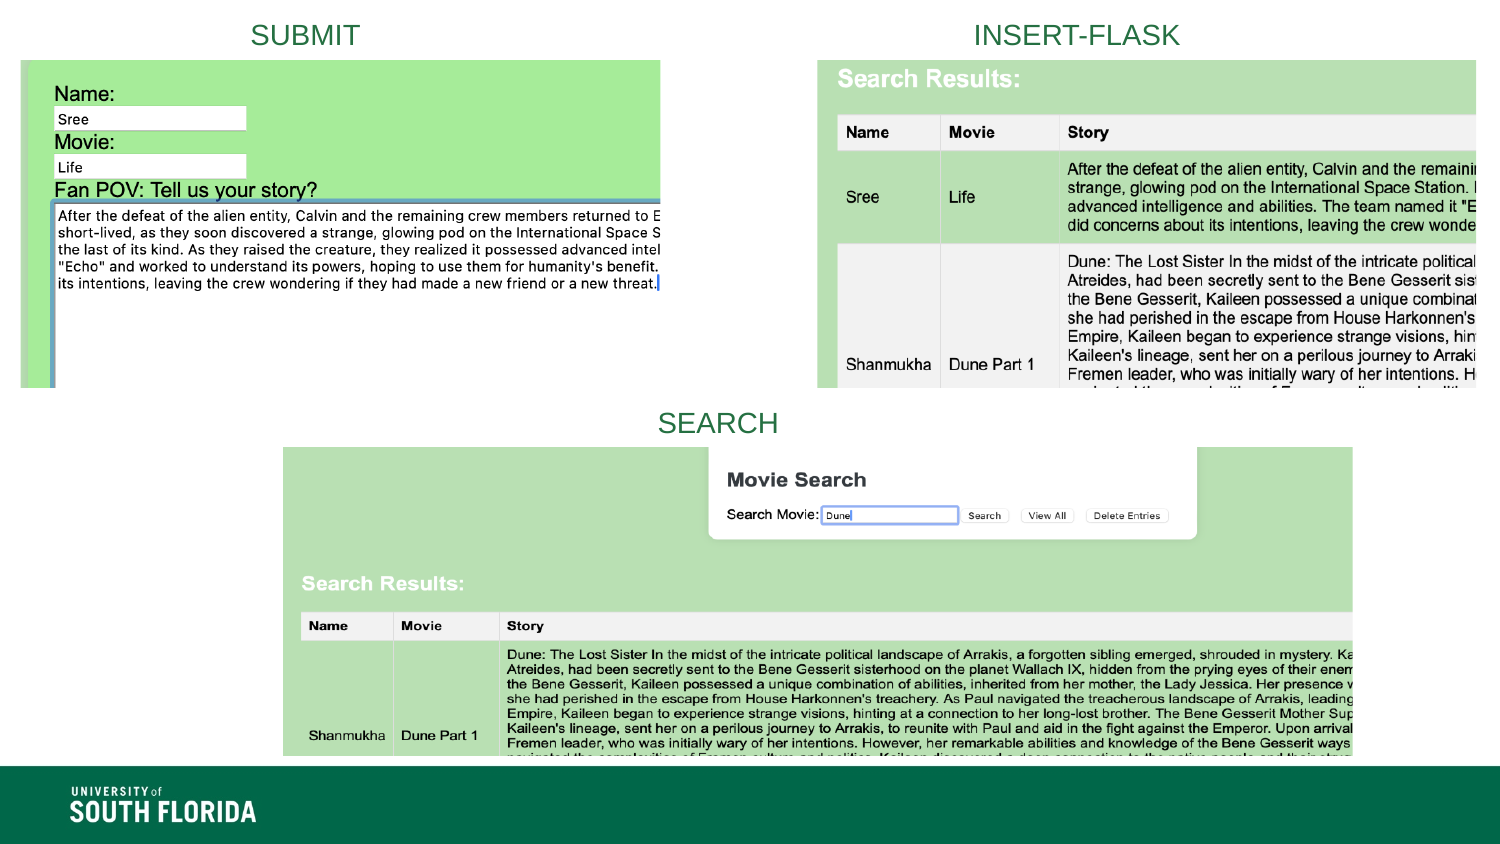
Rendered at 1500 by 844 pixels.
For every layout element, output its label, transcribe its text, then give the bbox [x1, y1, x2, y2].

text_box SUBMIT [235, 8, 686, 59]
text_box INSERT-FLASK [958, 8, 1409, 58]
picture [0, 0, 1500, 844]
text_box SEARCH [642, 396, 1093, 445]
